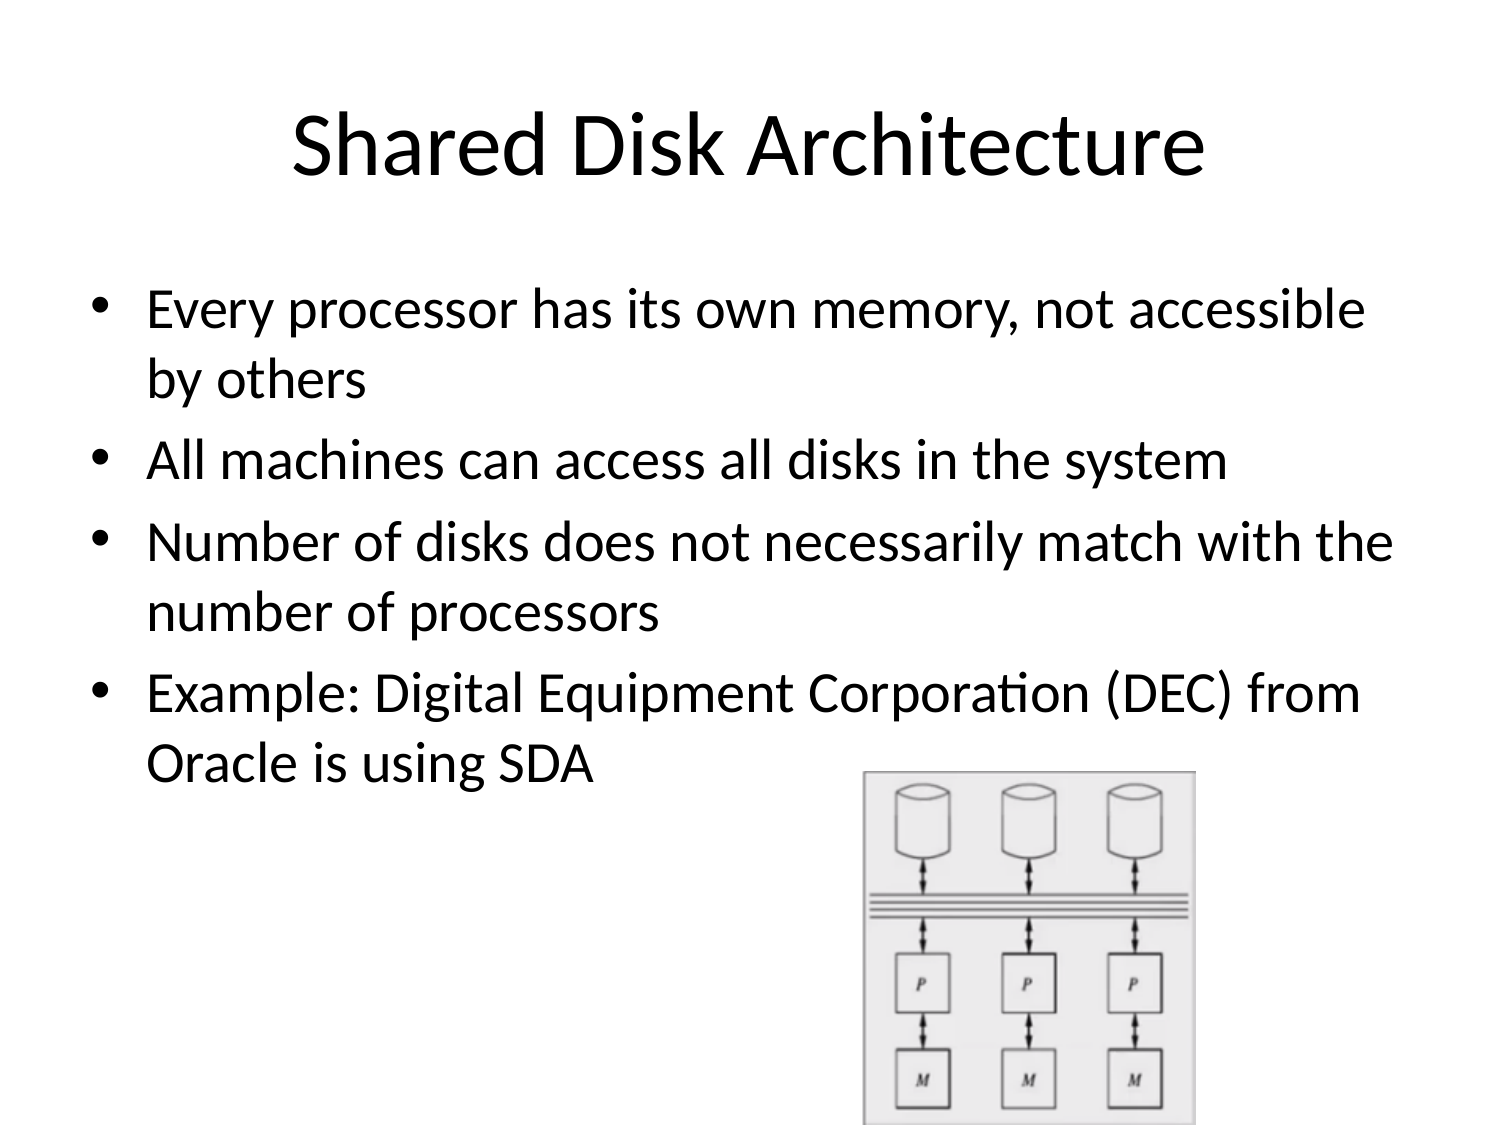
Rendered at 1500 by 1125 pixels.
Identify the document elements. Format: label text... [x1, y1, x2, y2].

picture [862, 771, 1196, 1125]
title Shared Disk Architecture [75, 45, 1425, 233]
list Every processor has its own memory, not accessible by others All machines can access all disks in the system Number of disks does not necessarily match with the number of processors Example: Digital Equipment Corporation (DEC) from Oracle is using SDA [75, 262, 1425, 1005]
